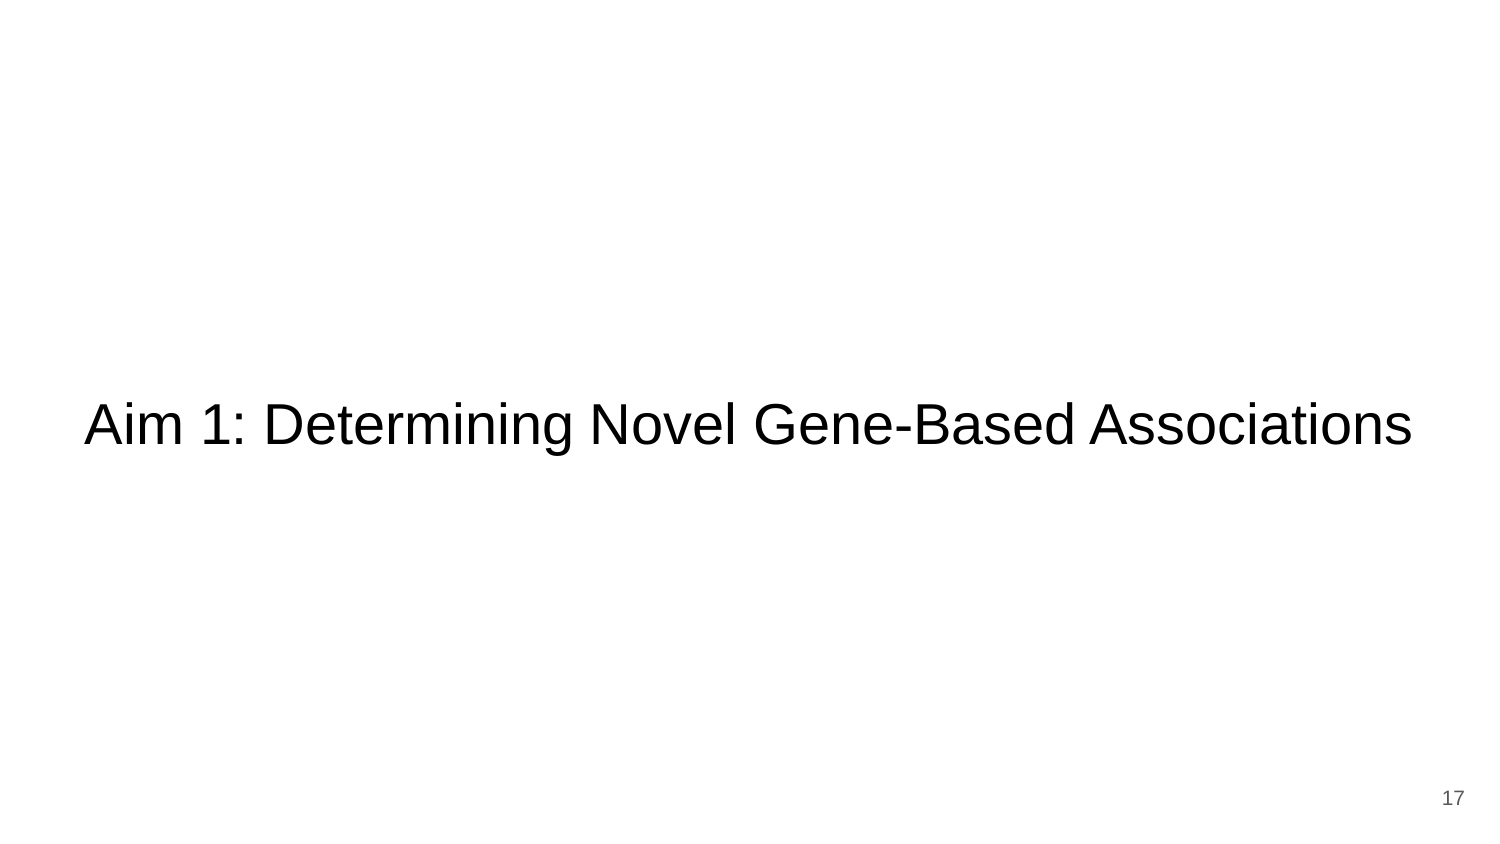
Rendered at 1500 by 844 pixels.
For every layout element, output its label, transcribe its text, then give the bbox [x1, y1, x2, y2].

slide_number ‹#› [1389, 764, 1480, 830]
title Aim 1: Determining Novel Gene-Based Associations [51, 352, 1449, 491]
